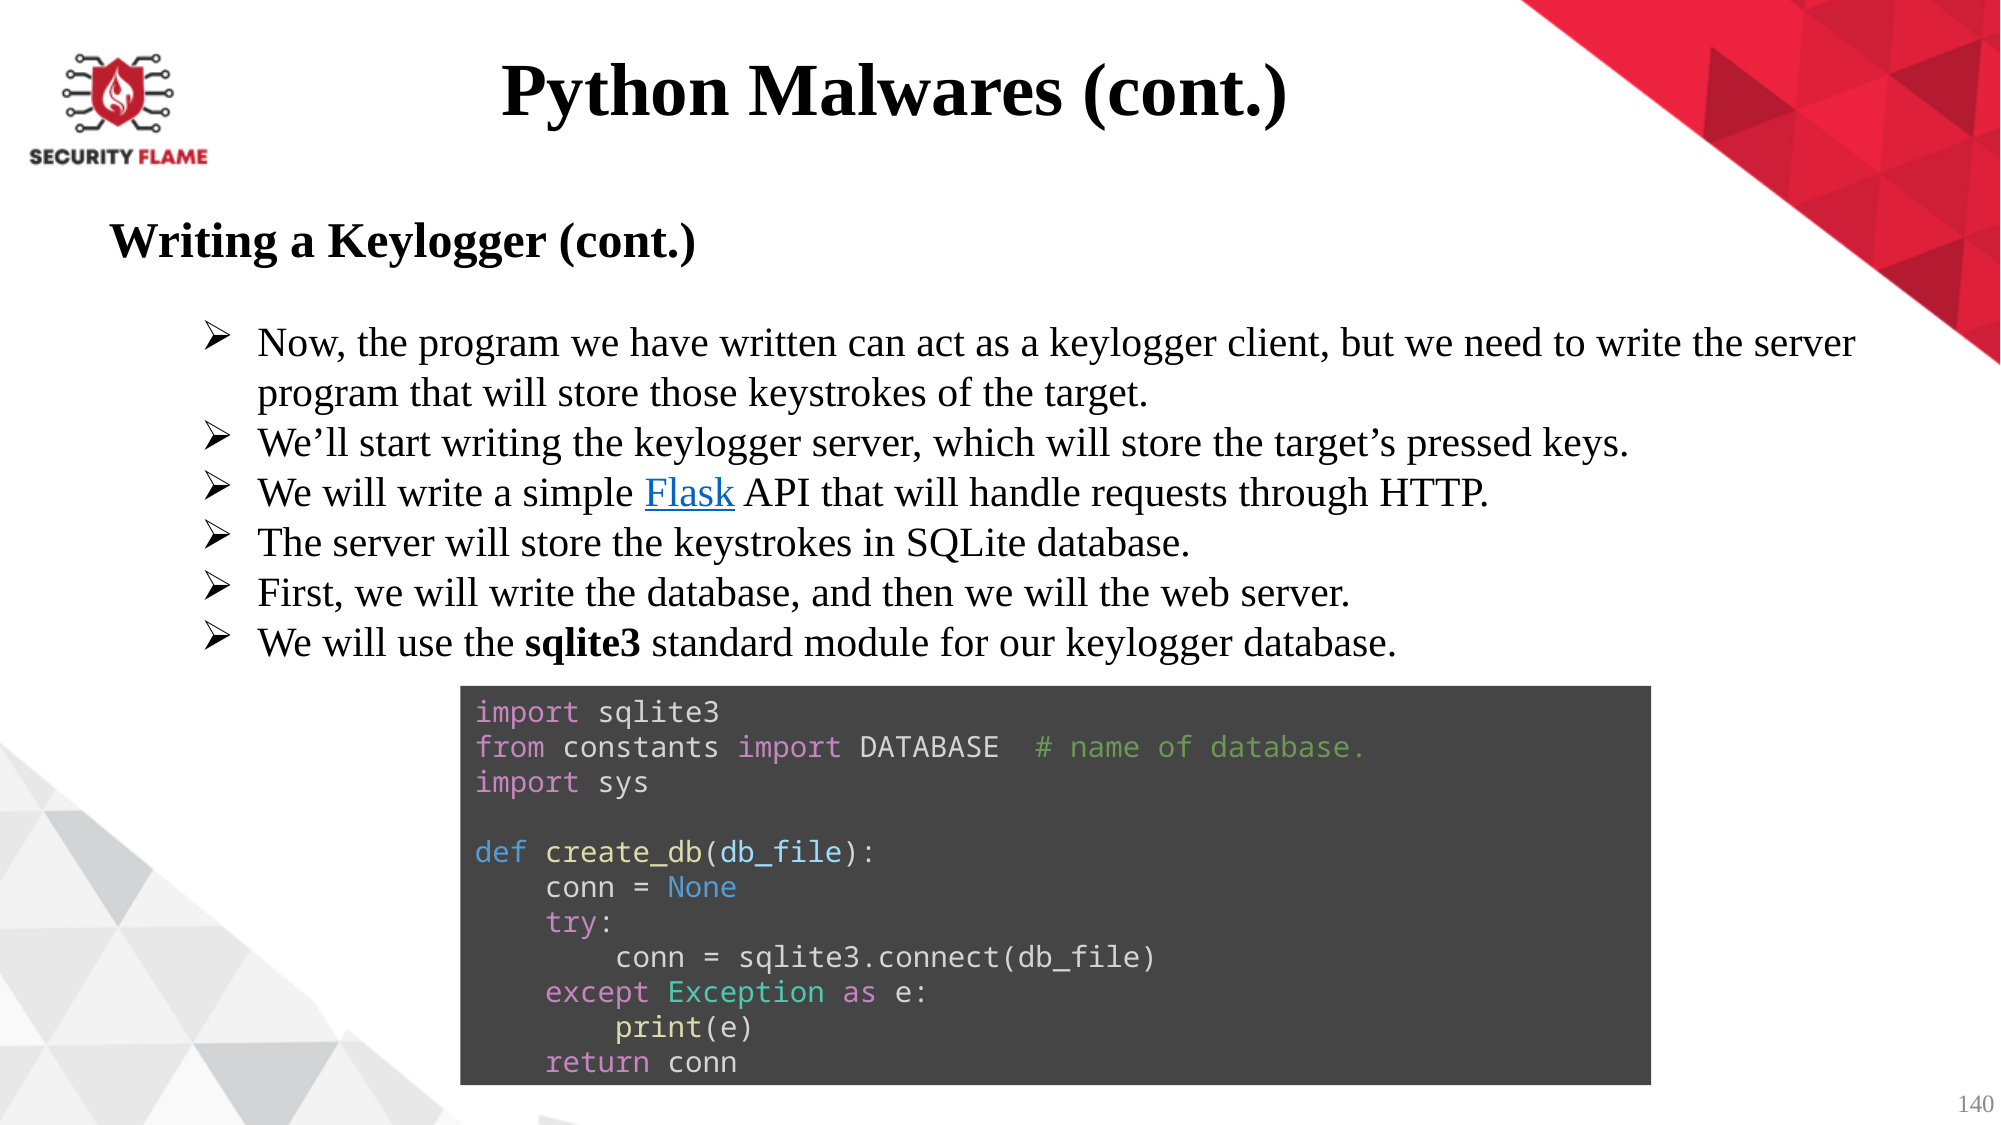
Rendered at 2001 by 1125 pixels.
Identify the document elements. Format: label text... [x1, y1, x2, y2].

picture [0, 0, 2001, 1125]
text_box Now, the program we have written can act as a keylogger client, but we need to write the server program that will store those keystrokes of the target. We’ll start writing the keylogger server, which will store the target’s pressed keys. We will write a simple Flask API that will handle requests through HTTP. The server will store the keystrokes in SQLite database. First, we will write the database, and then we will the web server. We will use the sqlite3 standard module for our keylogger database. [186, 307, 1888, 673]
text_box Python Malwares (cont.) [486, 33, 1368, 138]
slide_number 140 [1908, 1072, 2000, 1125]
text_box Writing a Keylogger (cont.) [94, 199, 1796, 275]
text_box import sqlite3 from constants import DATABASE # name of database. import sys def create_db(db_file): conn = None try: conn = sqlite3.connect(db_file) except Exception as e: print(e) return conn [460, 685, 1652, 1086]
